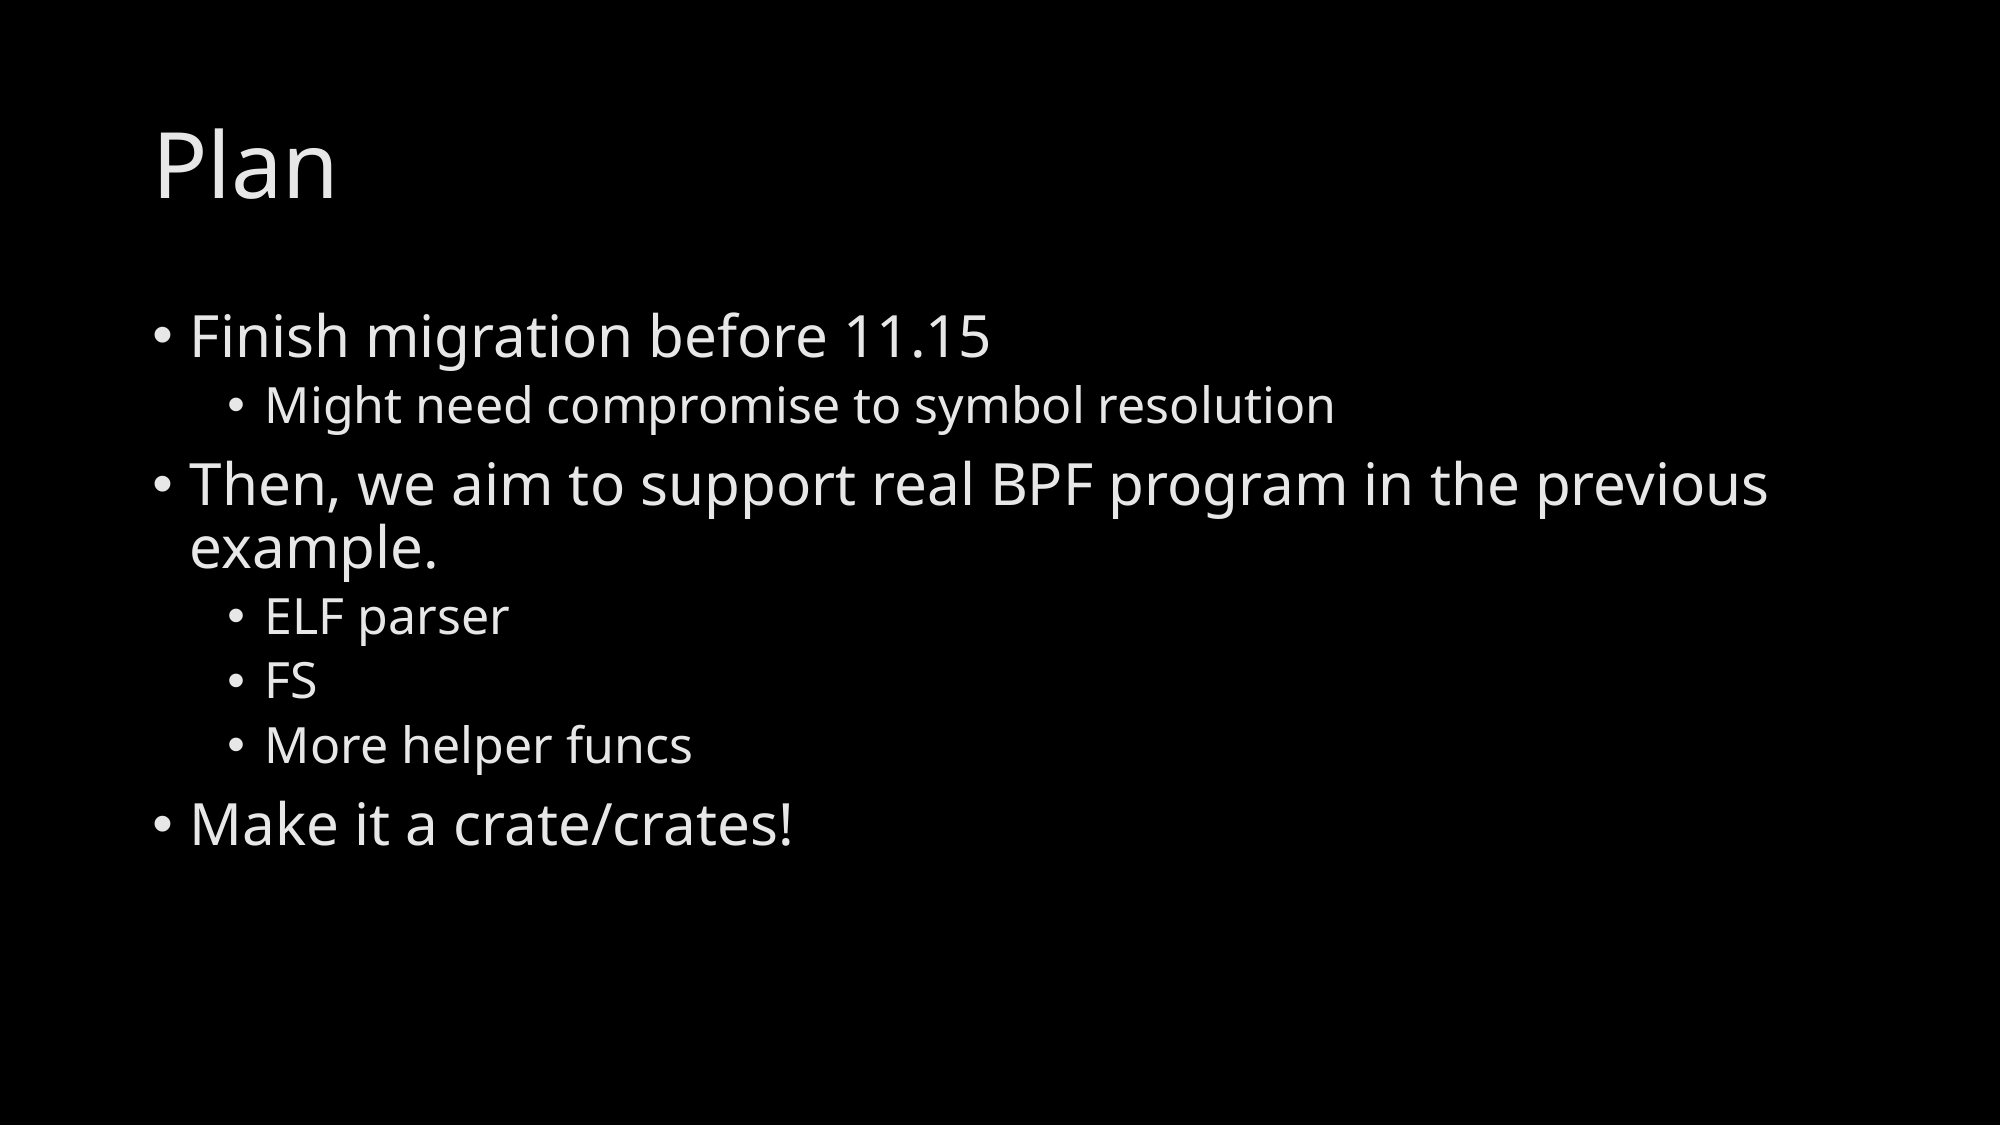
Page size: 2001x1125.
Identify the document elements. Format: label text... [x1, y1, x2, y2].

title Plan [137, 59, 1863, 278]
list Finish migration before 11.15 Might need compromise to symbol resolution Then, we aim to support real BPF program in the previous example. ELF parser FS More helper funcs Make it a crate/crates! [137, 299, 1863, 1014]
